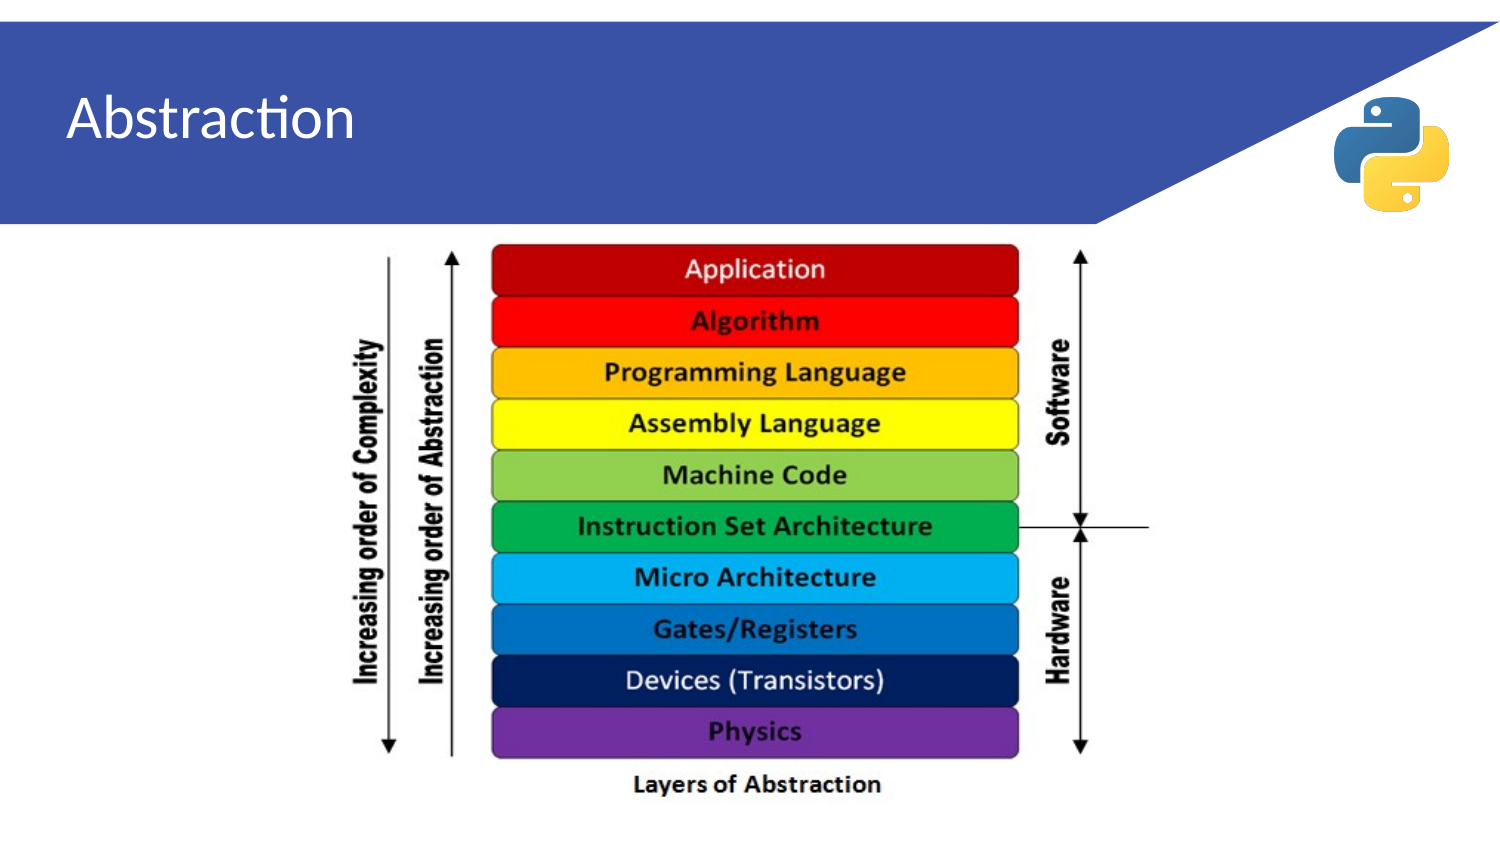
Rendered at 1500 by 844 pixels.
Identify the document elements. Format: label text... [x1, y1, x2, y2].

picture [326, 225, 1174, 815]
title Abstraction [51, 72, 1090, 167]
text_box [1095, 22, 1500, 226]
